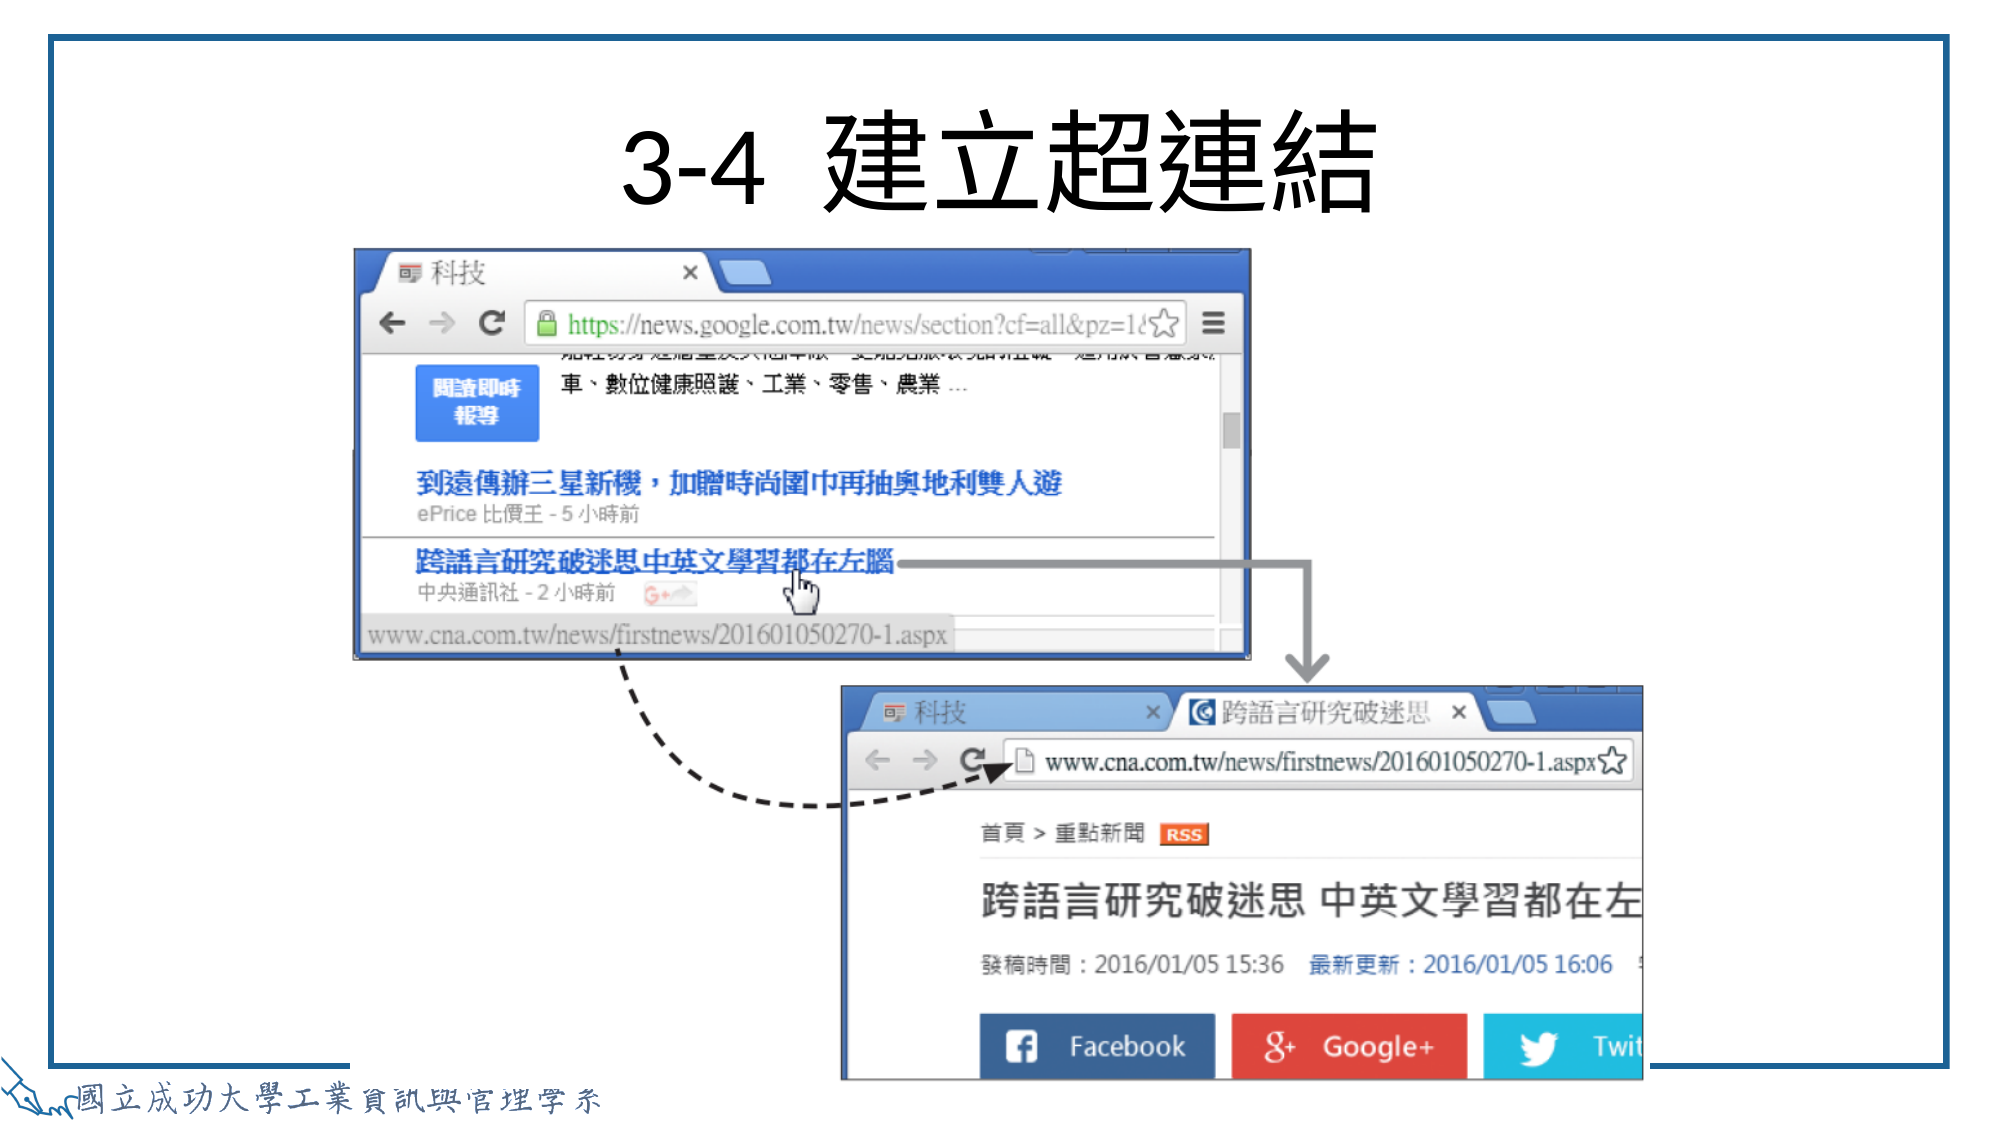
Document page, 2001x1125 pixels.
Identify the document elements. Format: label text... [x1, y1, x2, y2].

picture [0, 1049, 80, 1125]
picture [350, 243, 1650, 1089]
title 3-4 建立超連結 [137, 59, 1863, 278]
